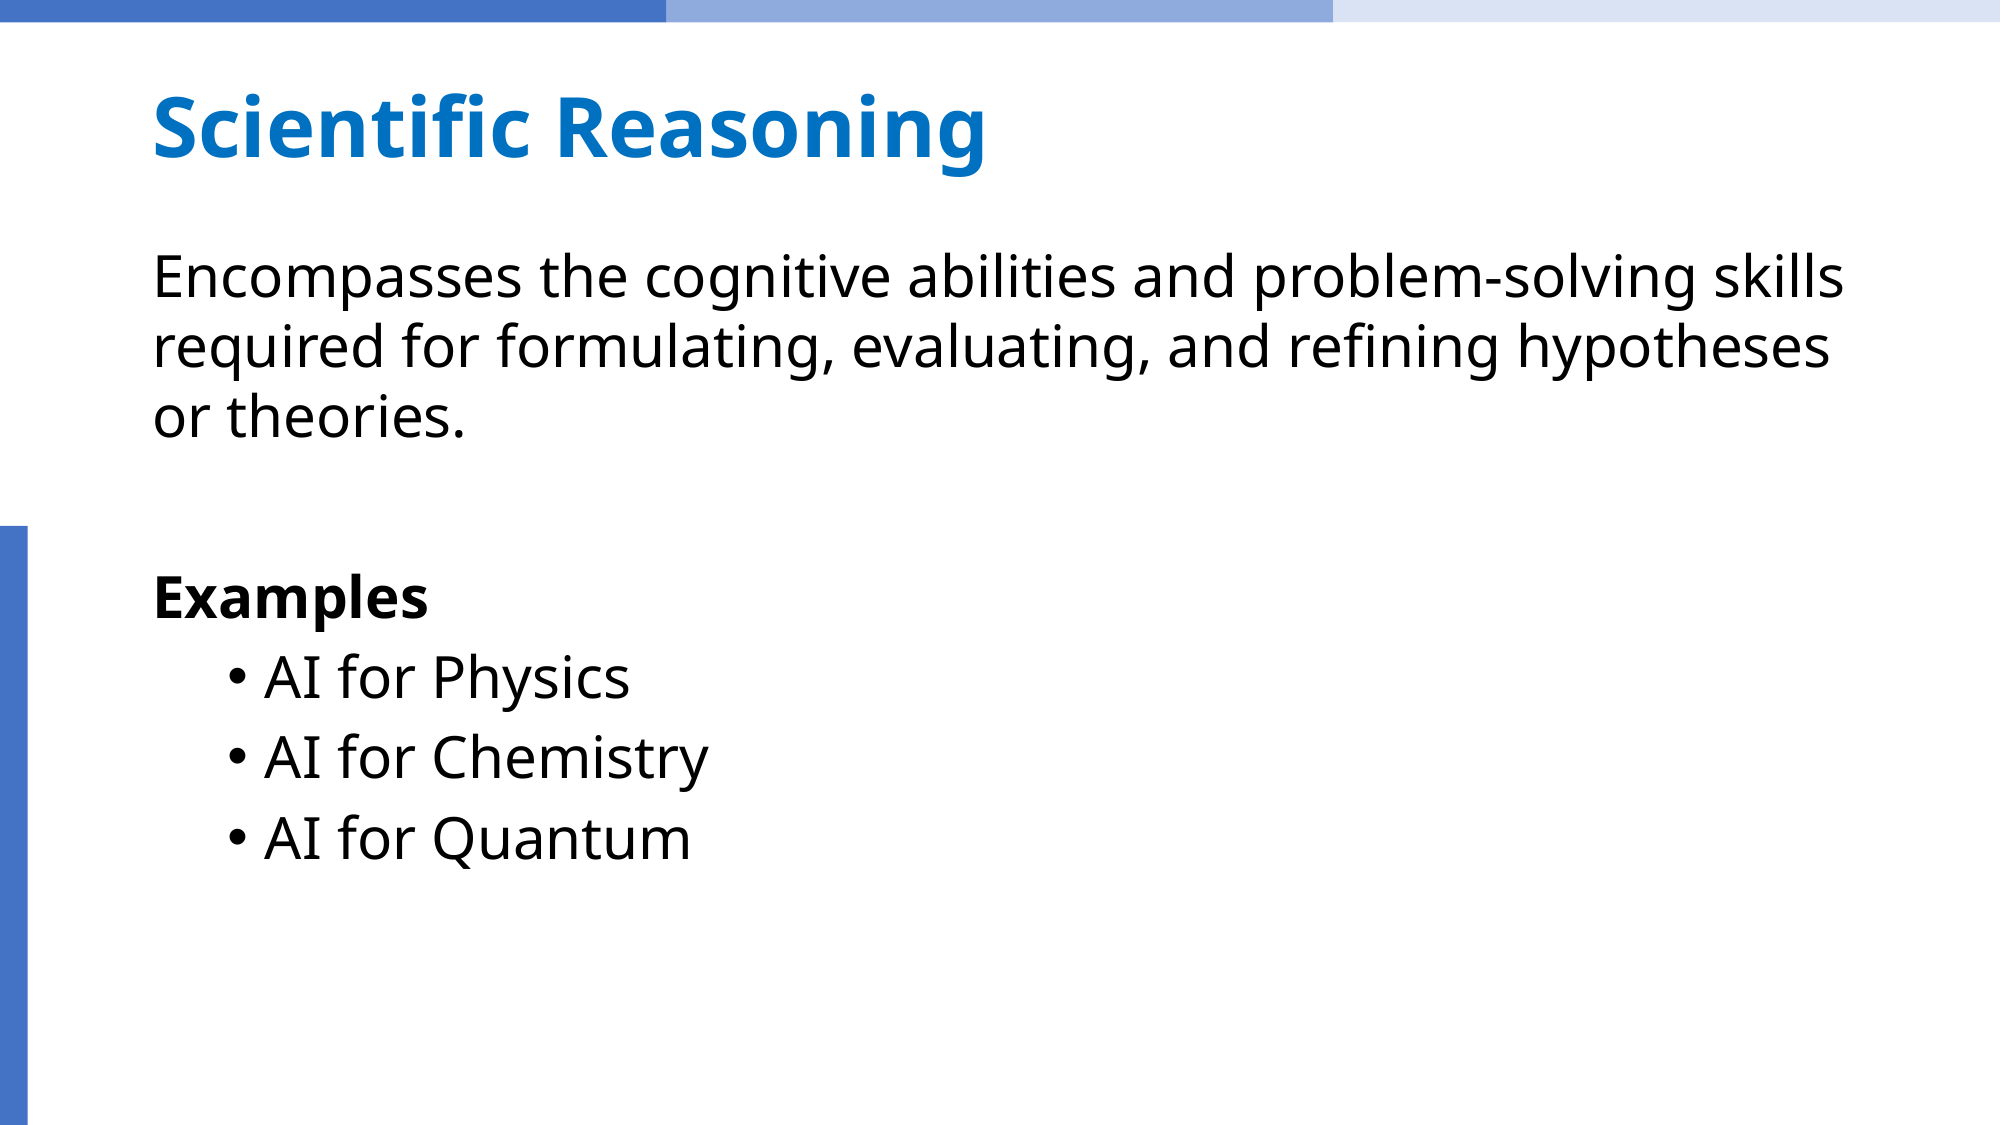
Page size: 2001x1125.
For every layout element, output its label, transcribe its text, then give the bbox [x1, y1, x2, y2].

title Scientific Reasoning [137, 59, 1863, 201]
list Encompasses the cognitive abilities and problem-solving skills required for formulating, evaluating, and refining hypotheses or theories. Examples AI for Physics AI for Chemistry AI for Quantum [137, 231, 1863, 1014]
